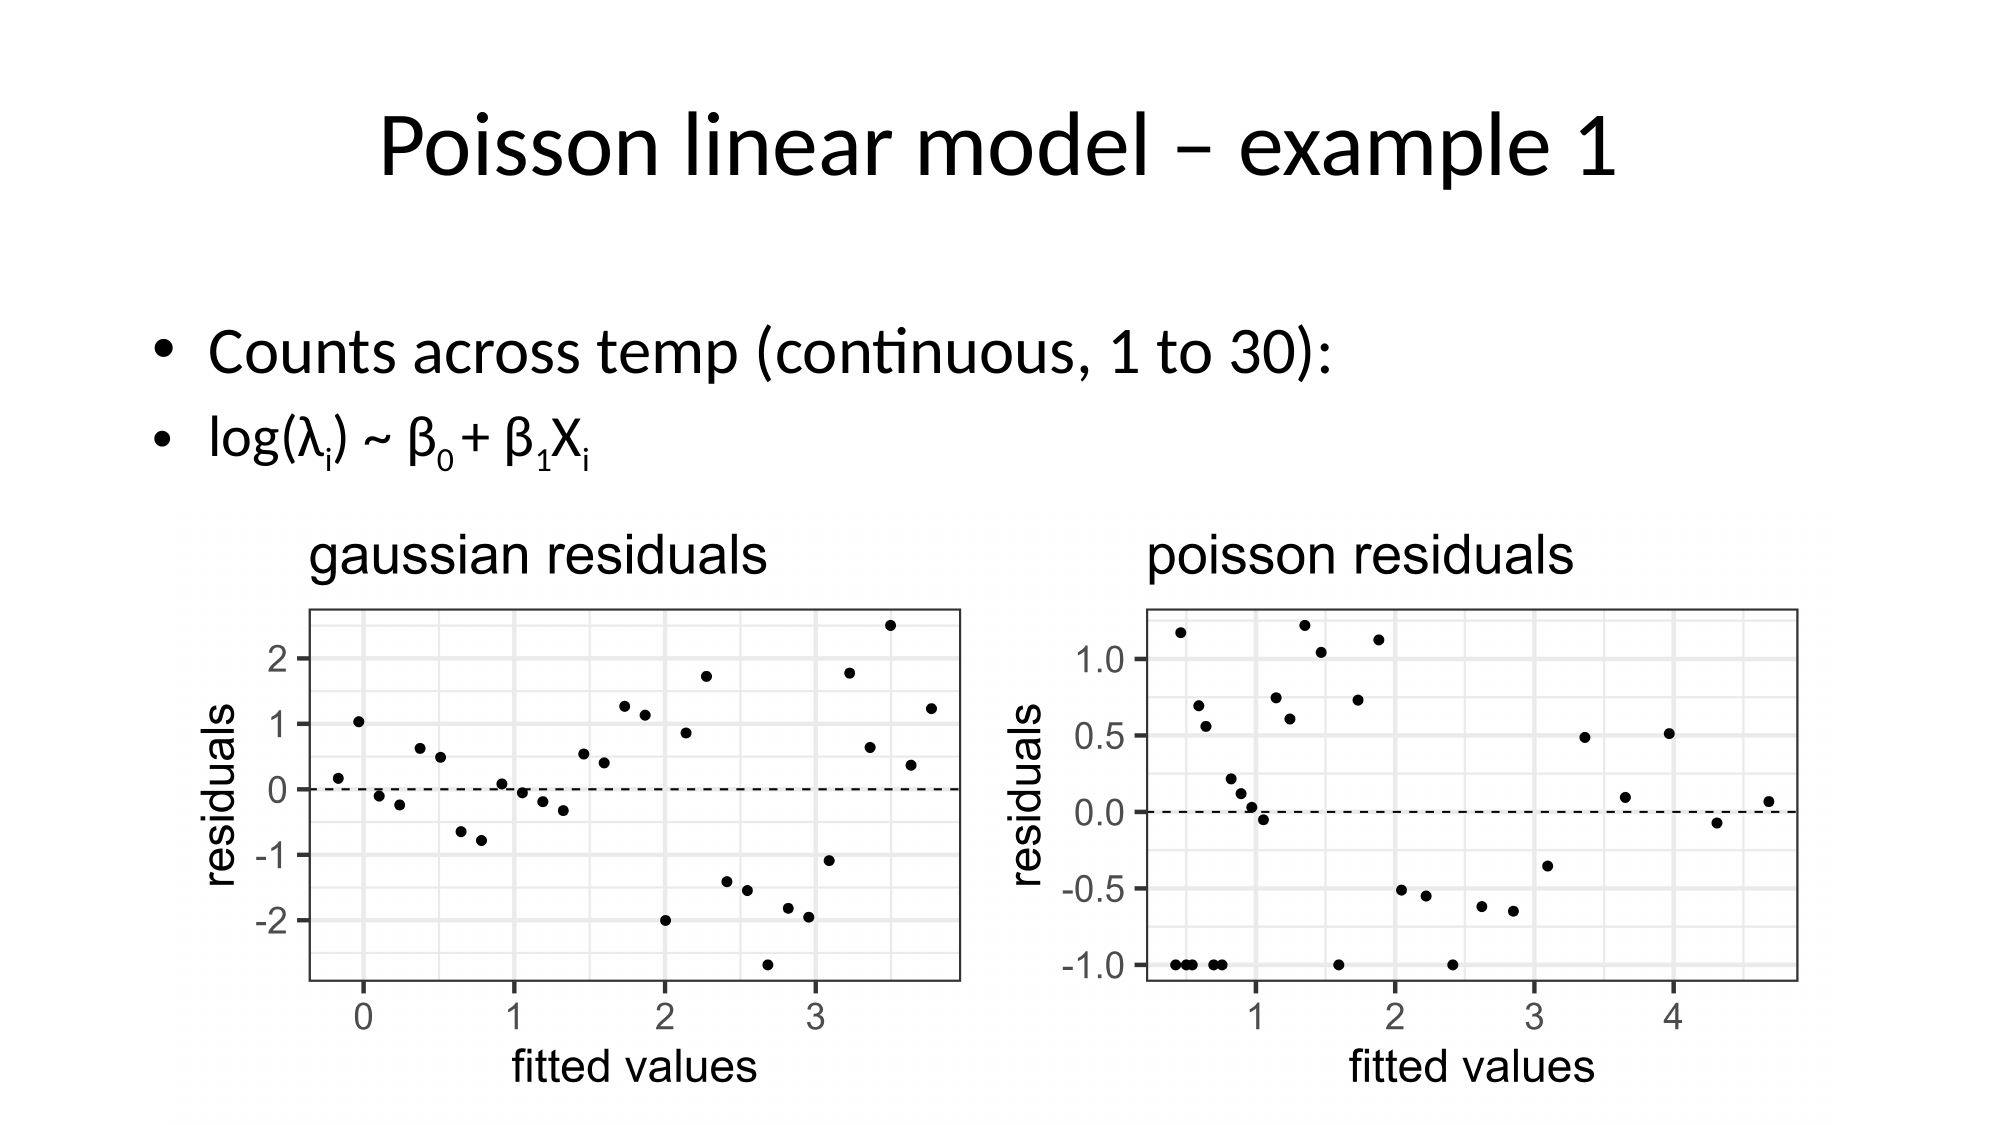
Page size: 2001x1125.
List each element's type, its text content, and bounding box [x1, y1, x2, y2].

picture [167, 500, 1833, 1125]
title Poisson linear model – example 1 [99, 45, 1900, 233]
list Counts across temp (continuous, 1 to 30): log(λi) ~ β0 + β1Xi [137, 299, 1602, 1014]
